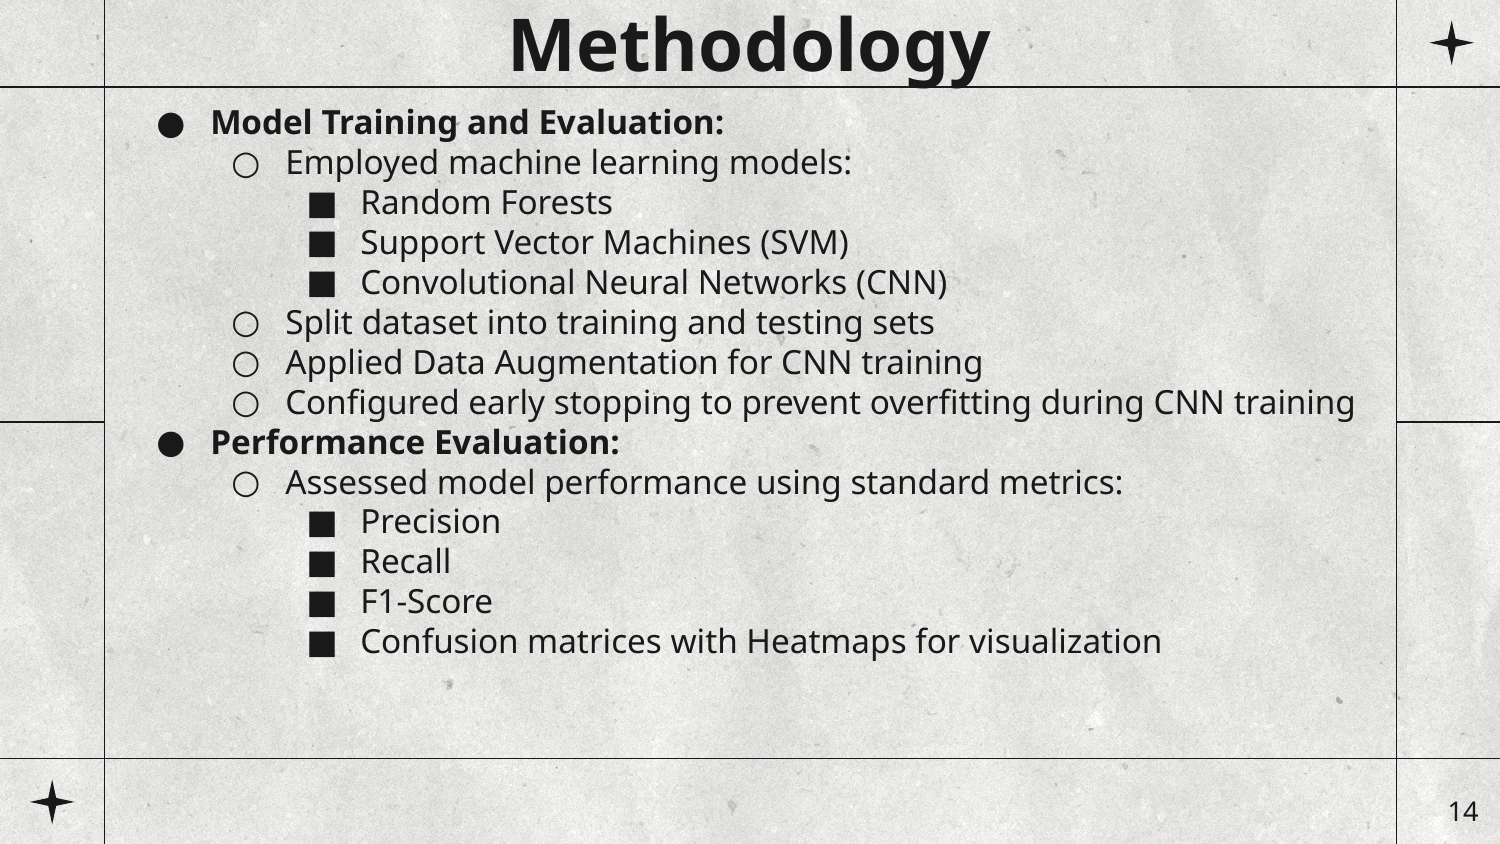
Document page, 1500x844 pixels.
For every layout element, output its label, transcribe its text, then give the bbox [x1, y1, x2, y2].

picture [1397, 88, 1500, 421]
picture [0, 88, 104, 421]
picture [0, 759, 104, 844]
picture [0, 423, 104, 758]
picture [1397, 423, 1500, 758]
picture [105, 759, 1396, 844]
picture [1397, 759, 1500, 844]
picture [1397, 0, 1500, 86]
picture [105, 88, 1396, 758]
text_box Methodology [102, 0, 1397, 87]
slide_number ‹#› [1403, 779, 1494, 844]
picture [0, 0, 102, 86]
text_box Model Training and Evaluation: Employed machine learning models: Random Forests Support Vector Machines (SVM) Convolutional Neural Networks (CNN) Split dataset into training and testing sets Applied Data Augmentation for CNN training Configured early stopping to prevent overfitting during CNN training Performance Evaluation: Assessed model performance using standard metrics: Precision Recall F1-Score Confusion matrices with Heatmaps for visualization [120, 86, 1397, 676]
